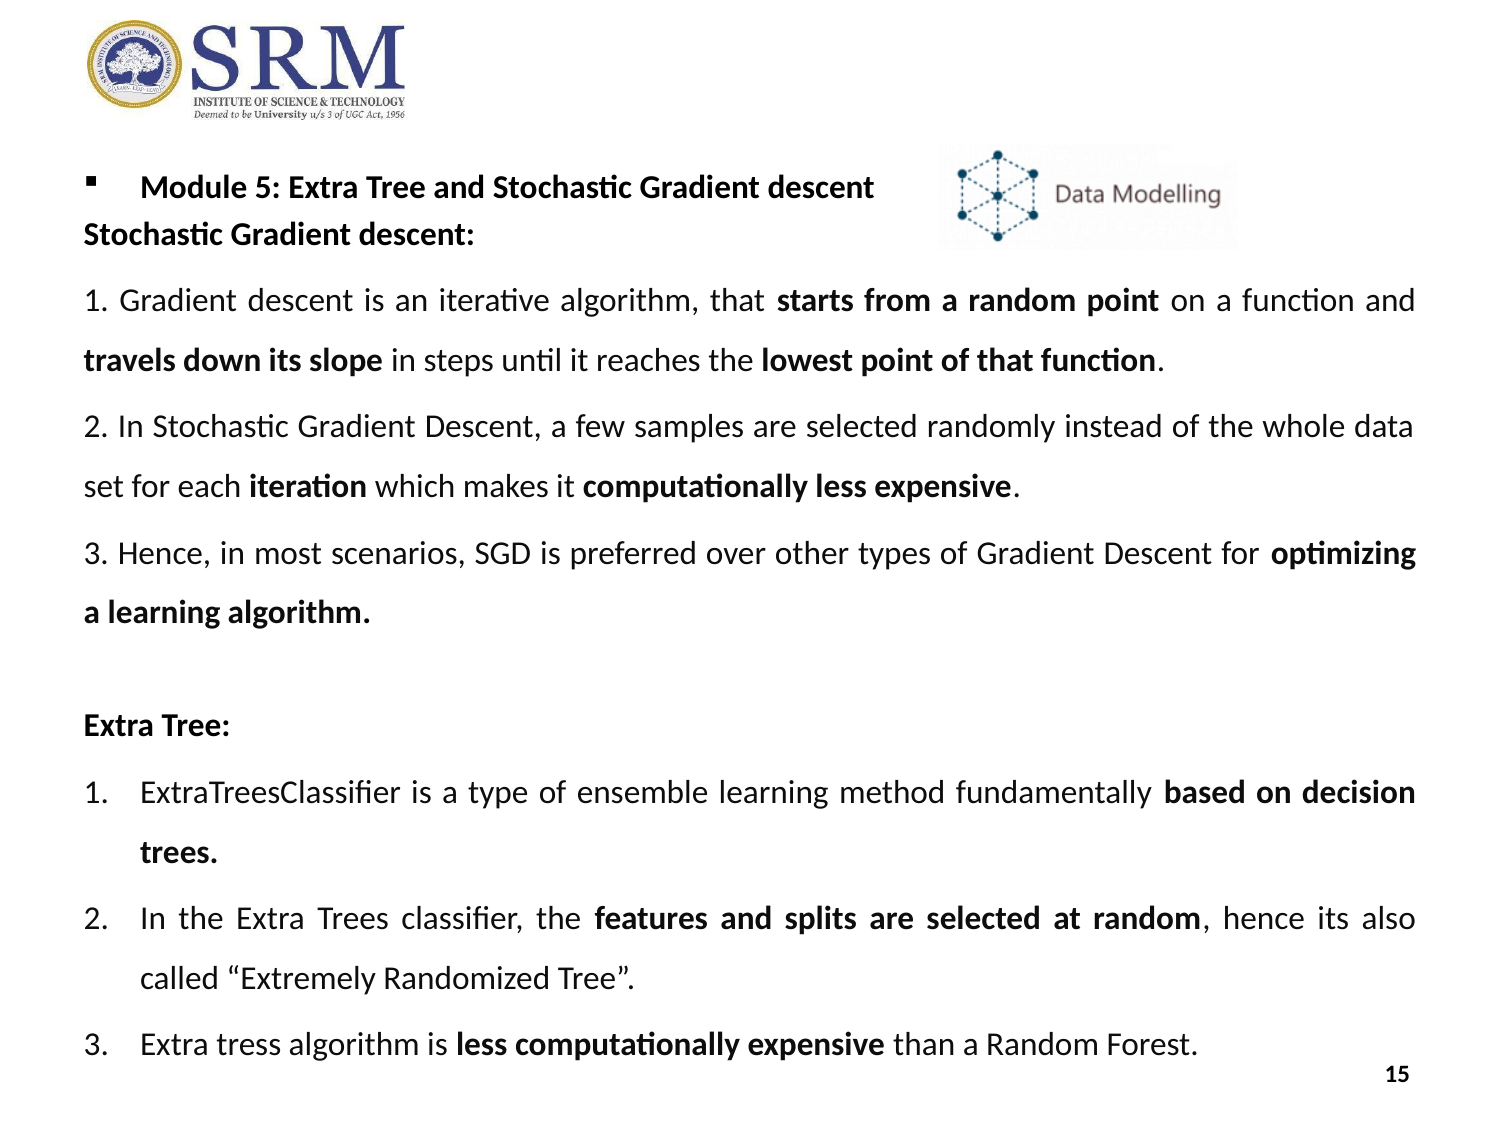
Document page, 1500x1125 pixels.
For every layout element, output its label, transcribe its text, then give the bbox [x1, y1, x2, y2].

picture [938, 119, 1253, 251]
slide_number 15 [1074, 1042, 1425, 1103]
picture [87, 19, 405, 121]
list Module 5: Extra Tree and Stochastic Gradient descent Stochastic Gradient descent: 1. Gradient descent is an iterative algorithm, that starts from a random point on a function and travels down its slope in steps until it reaches the lowest point of that function. 2. In Stochastic Gradient Descent, a few samples are selected randomly instead of the whole data set for each iteration which makes it computationally less expensive. 3. Hence, in most scenarios, SGD is preferred over other types of Gradient Descent for optimizing a learning algorithm. Extra Tree: ExtraTreesClassifier is a type of ensemble learning method fundamentally based on decision trees. In the Extra Trees classifier, the features and splits are selected at random, hence its also called “Extremely Randomized Tree”. Extra tress algorithm is less computationally expensive than a Random Forest. [68, 157, 1432, 1123]
